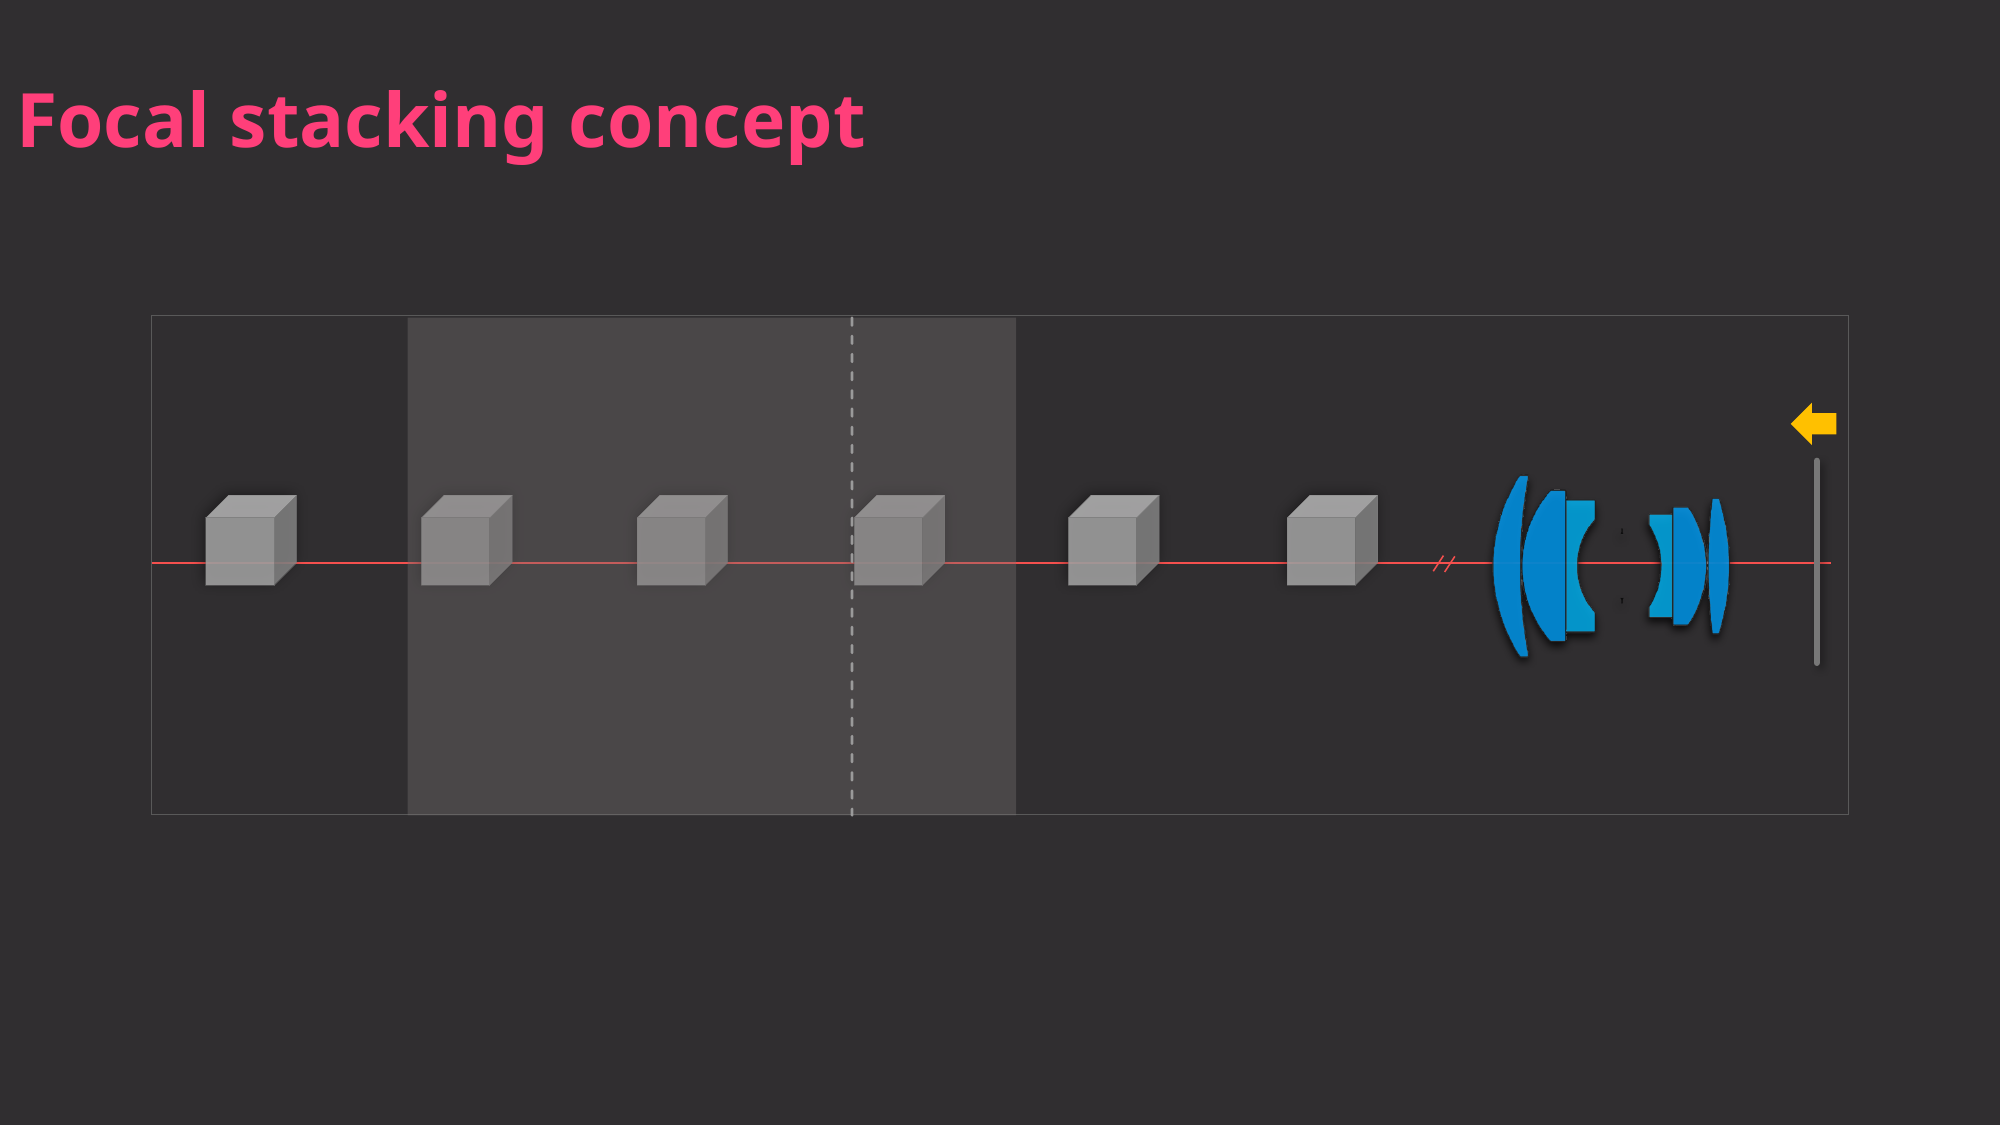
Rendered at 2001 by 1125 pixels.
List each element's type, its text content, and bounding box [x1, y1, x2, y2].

text_box Focal stacking concept [1, 65, 882, 171]
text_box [151, 315, 1849, 816]
